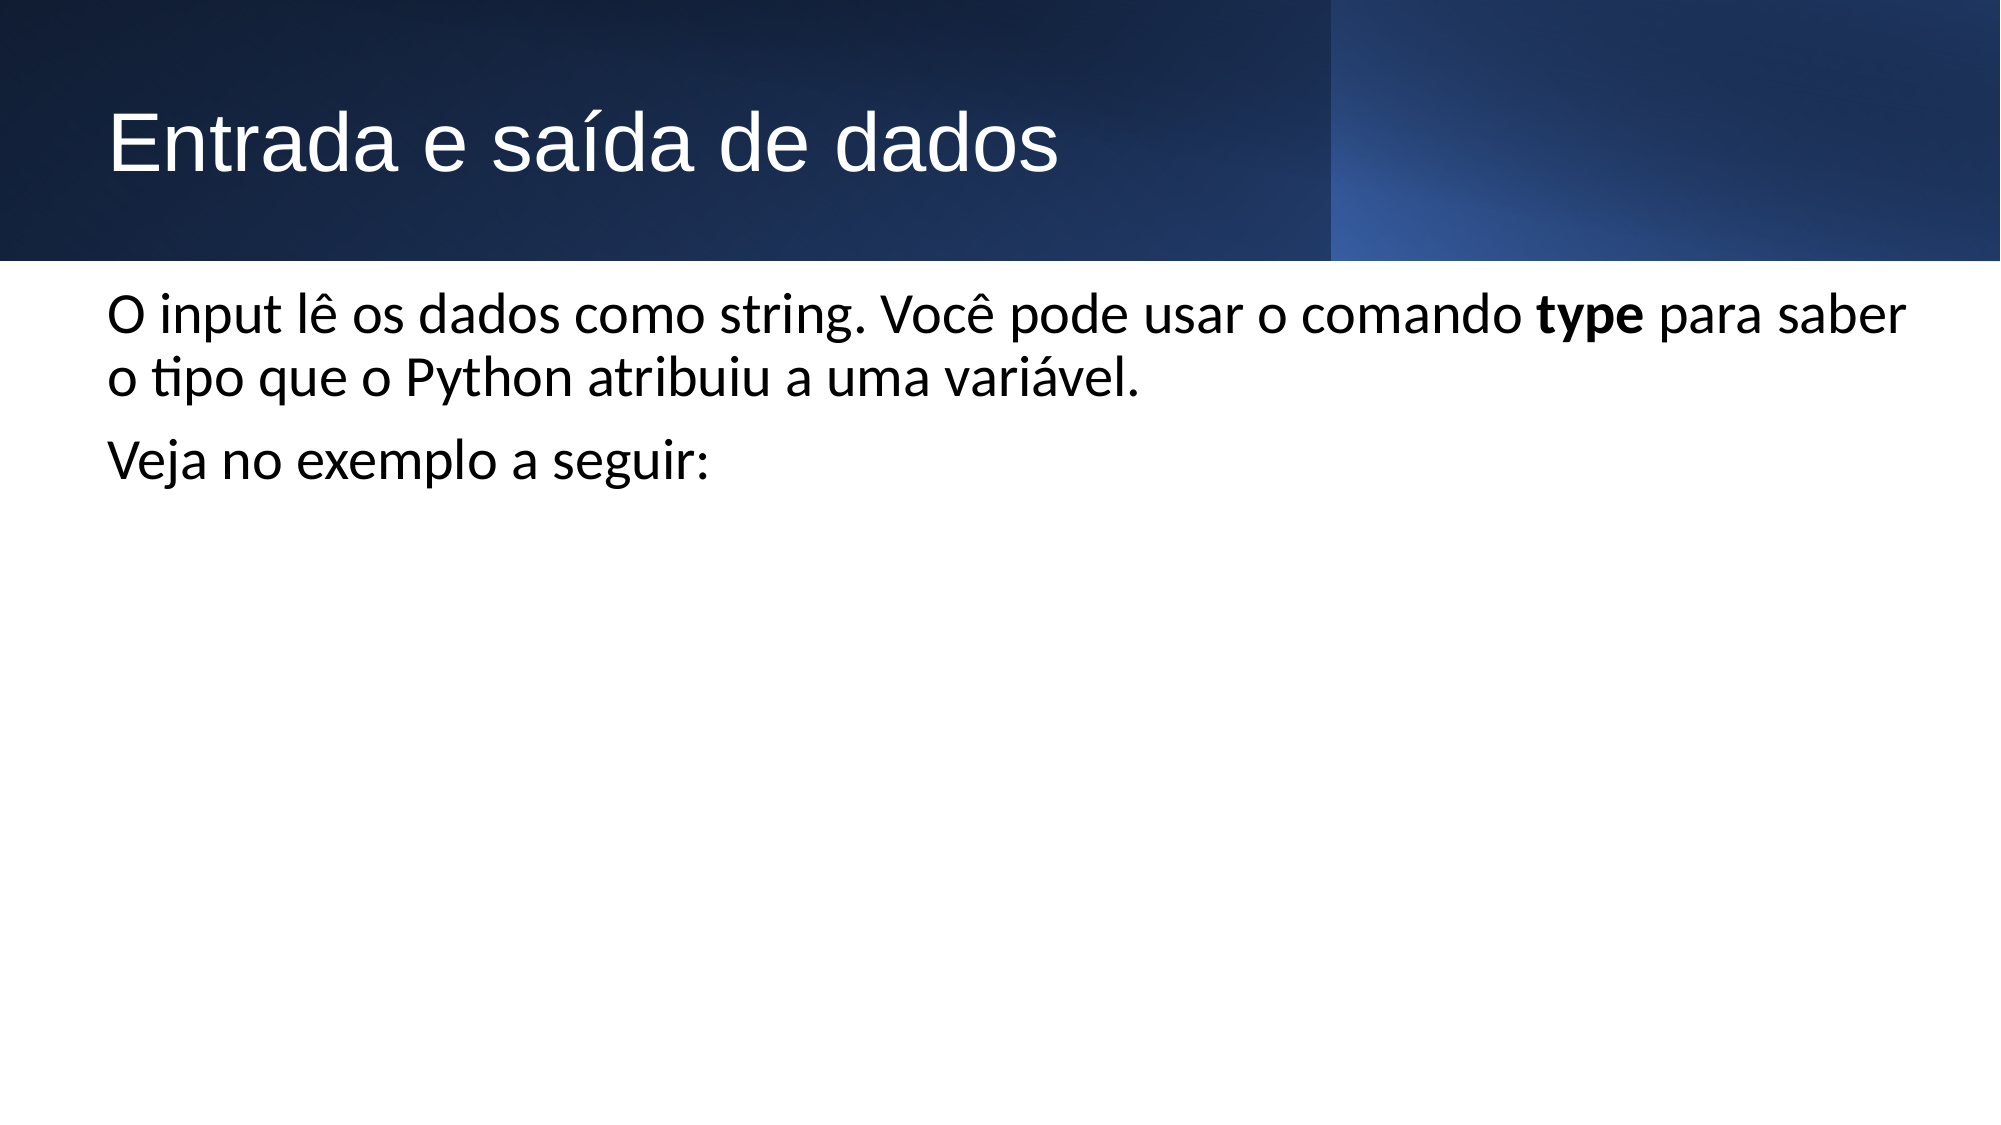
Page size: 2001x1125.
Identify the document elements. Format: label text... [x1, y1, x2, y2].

title Entrada e saída de dados [92, 35, 1925, 254]
list O input lê os dados como string. Você pode usar o comando type para saber o tipo que o Python atribuiu a uma variável. Veja no exemplo a seguir: [92, 275, 1925, 1014]
